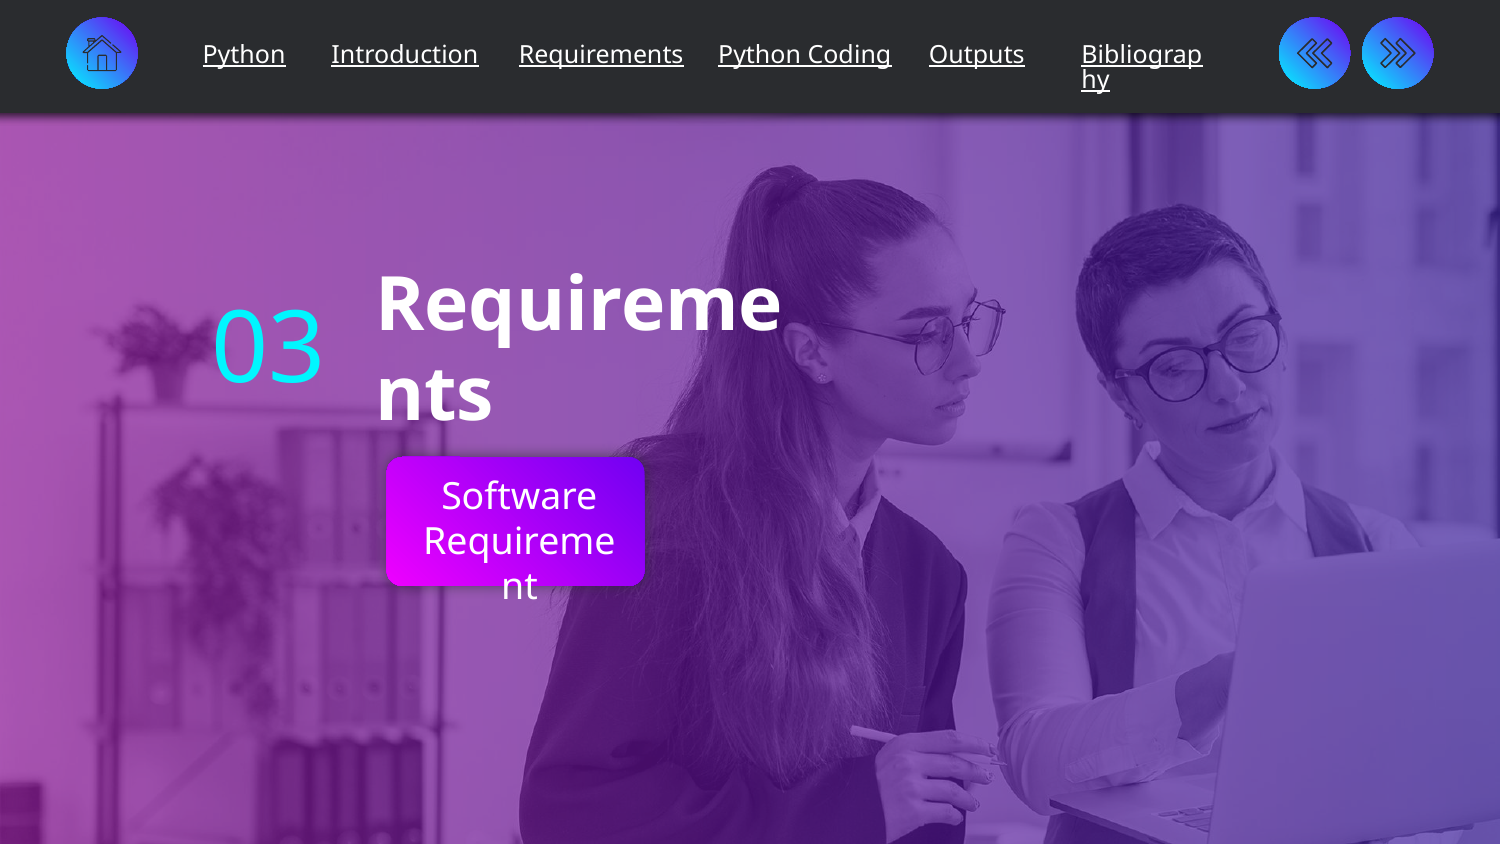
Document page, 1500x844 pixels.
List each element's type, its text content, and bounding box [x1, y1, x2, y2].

text_box [82, 35, 122, 72]
text_box Requirements [559, 23, 703, 82]
text_box Python Coding [703, 23, 914, 82]
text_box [1380, 38, 1416, 68]
text_box Introduction [316, 23, 559, 82]
text_box [1279, 17, 1351, 89]
text_box Python [187, 23, 316, 82]
text_box [66, 17, 138, 89]
text_box Bibliography [1066, 23, 1219, 82]
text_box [1297, 38, 1332, 68]
subtitle Software Requirement [398, 457, 641, 561]
title 03 [116, 279, 341, 407]
text_box Outputs [914, 23, 1066, 82]
text_box [386, 457, 645, 586]
text_box [0, 0, 1500, 113]
text_box [1362, 17, 1434, 89]
title Requirements [360, 275, 830, 414]
